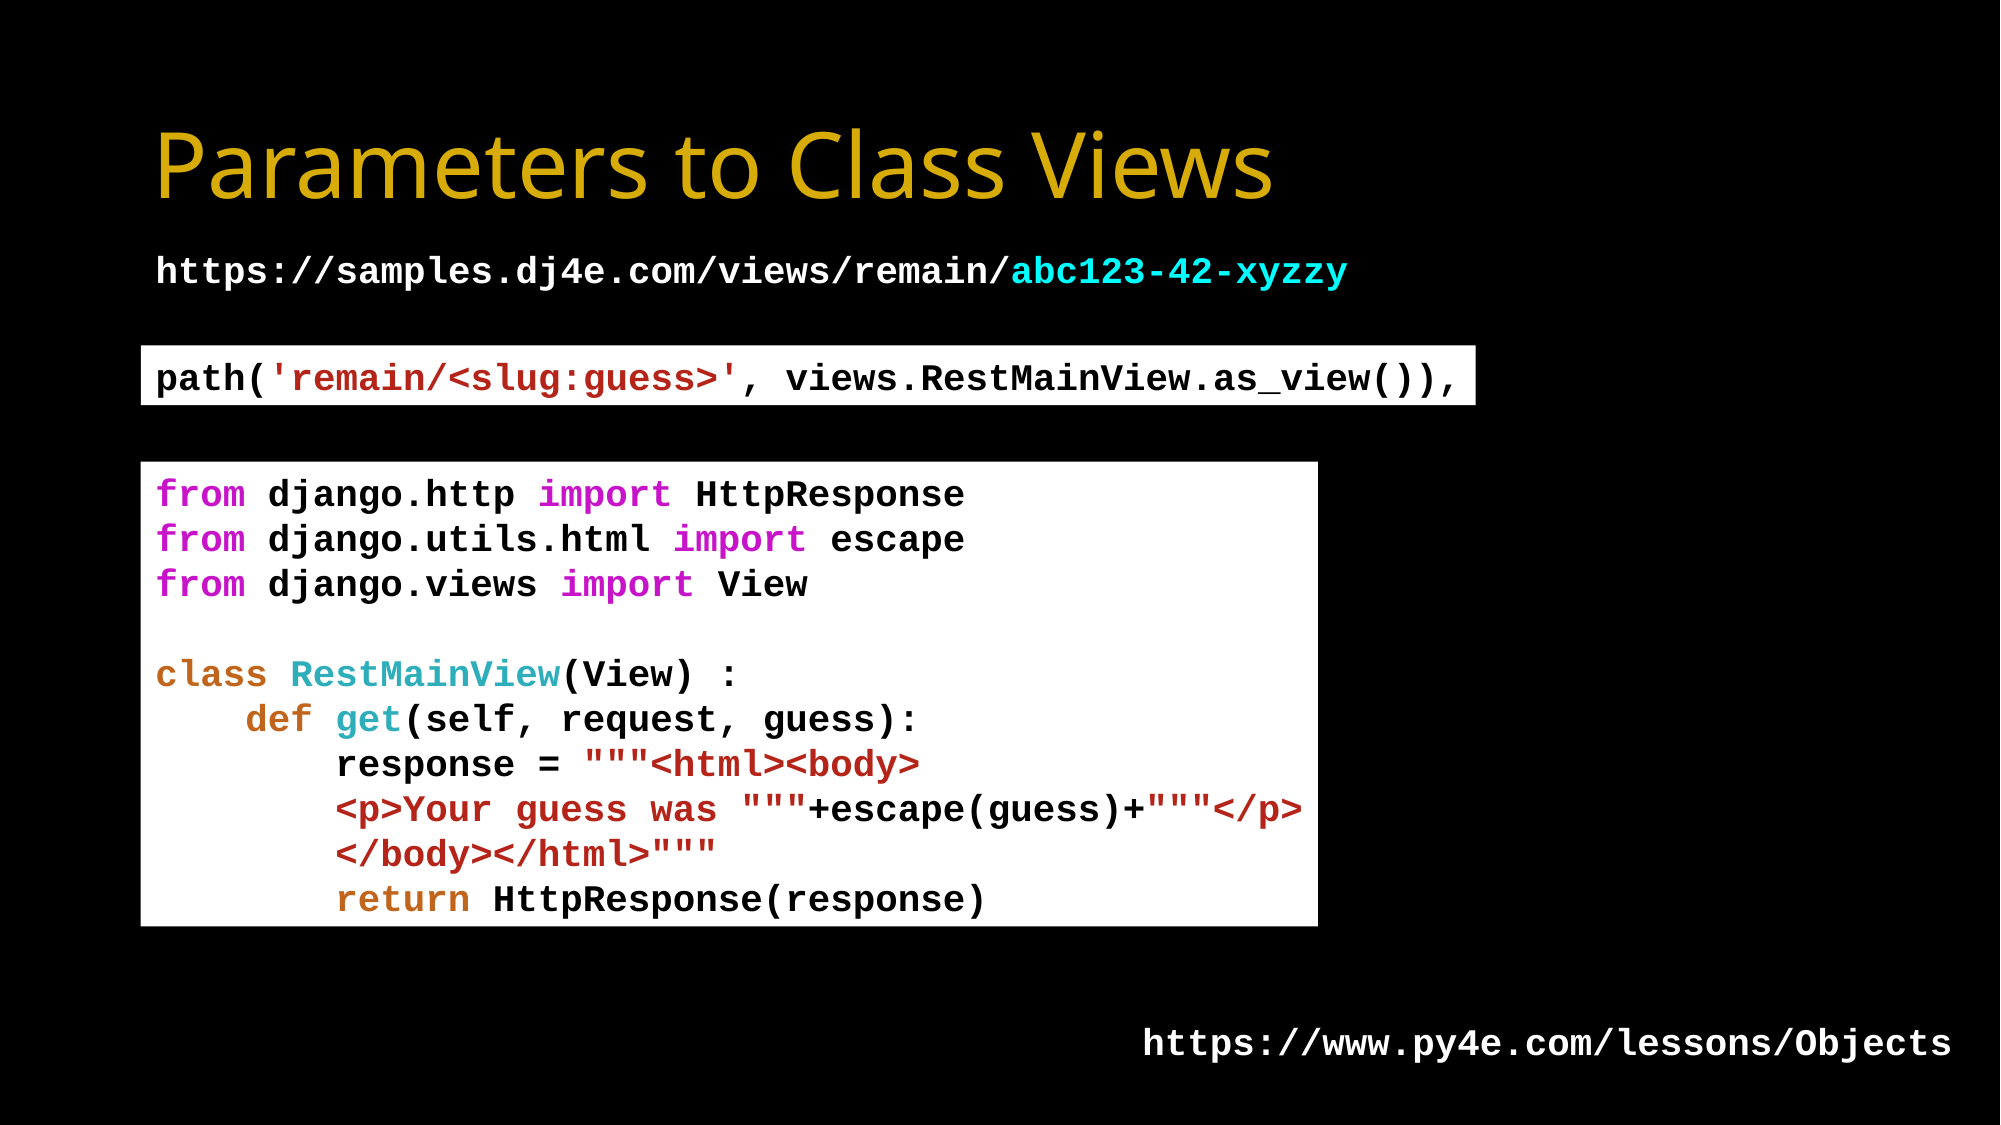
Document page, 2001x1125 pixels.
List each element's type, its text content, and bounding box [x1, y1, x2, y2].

text_box https://www.py4e.com/lessons/Objects [1127, 1010, 1968, 1071]
text_box from django.http import HttpResponse from django.utils.html import escape from django.views import View class RestMainView(View) : def get(self, request, guess): response = """<html><body> <p>Your guess was """+escape(guess)+"""</p> </body></html>""" return HttpResponse(response) [140, 461, 1318, 927]
text_box https://samples.dj4e.com/views/remain/abc123-42-xyzzy [140, 238, 1386, 299]
title Parameters to Class Views [137, 59, 1863, 278]
text_box path('remain/<slug:guess>', views.RestMainView.as_view()), [140, 345, 1476, 406]
